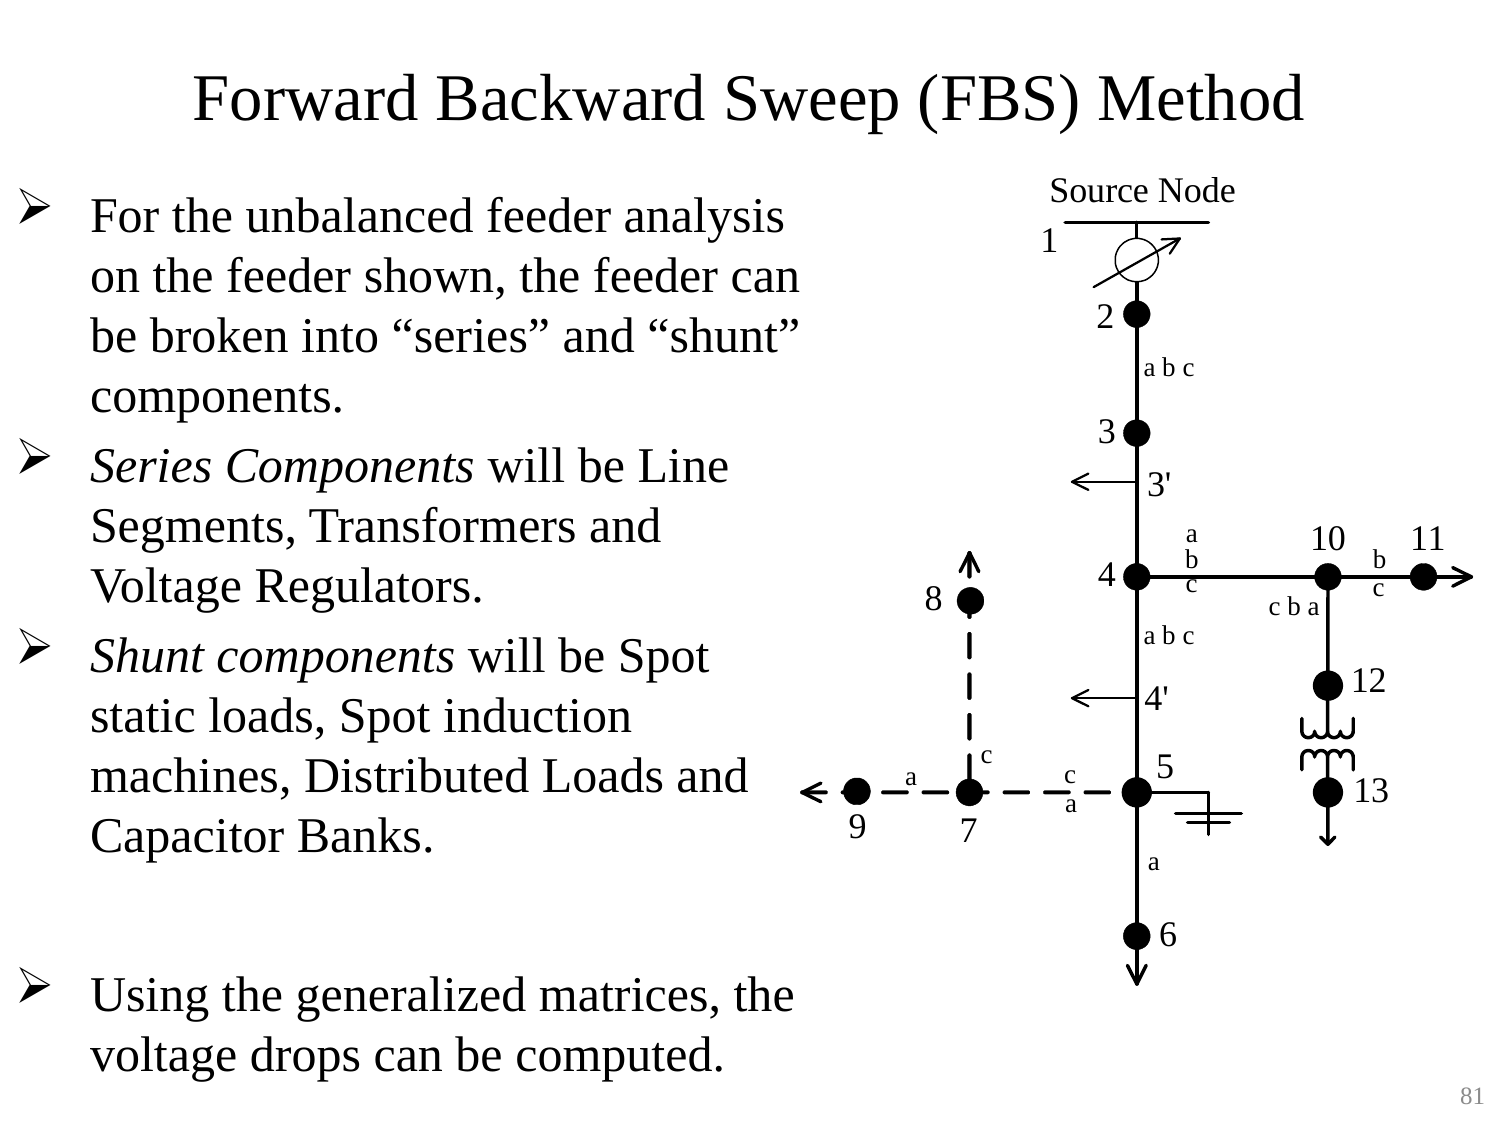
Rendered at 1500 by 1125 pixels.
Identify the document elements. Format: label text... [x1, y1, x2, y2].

slide_number 81 [1149, 1065, 1500, 1125]
list For the unbalanced feeder analysis on the feeder shown, the feeder can be broken into “series” and “shunt” components. Series Components will be Line Segments, Transformers and Voltage Regulators. Shunt components will be Spot static loads, Spot induction machines, Distributed Loads and Capacitor Banks. Using the generalized matrices, the voltage drops can be computed. [0, 174, 825, 1125]
picture [798, 162, 1476, 988]
title Forward Backward Sweep (FBS) Method [75, 0, 1425, 174]
